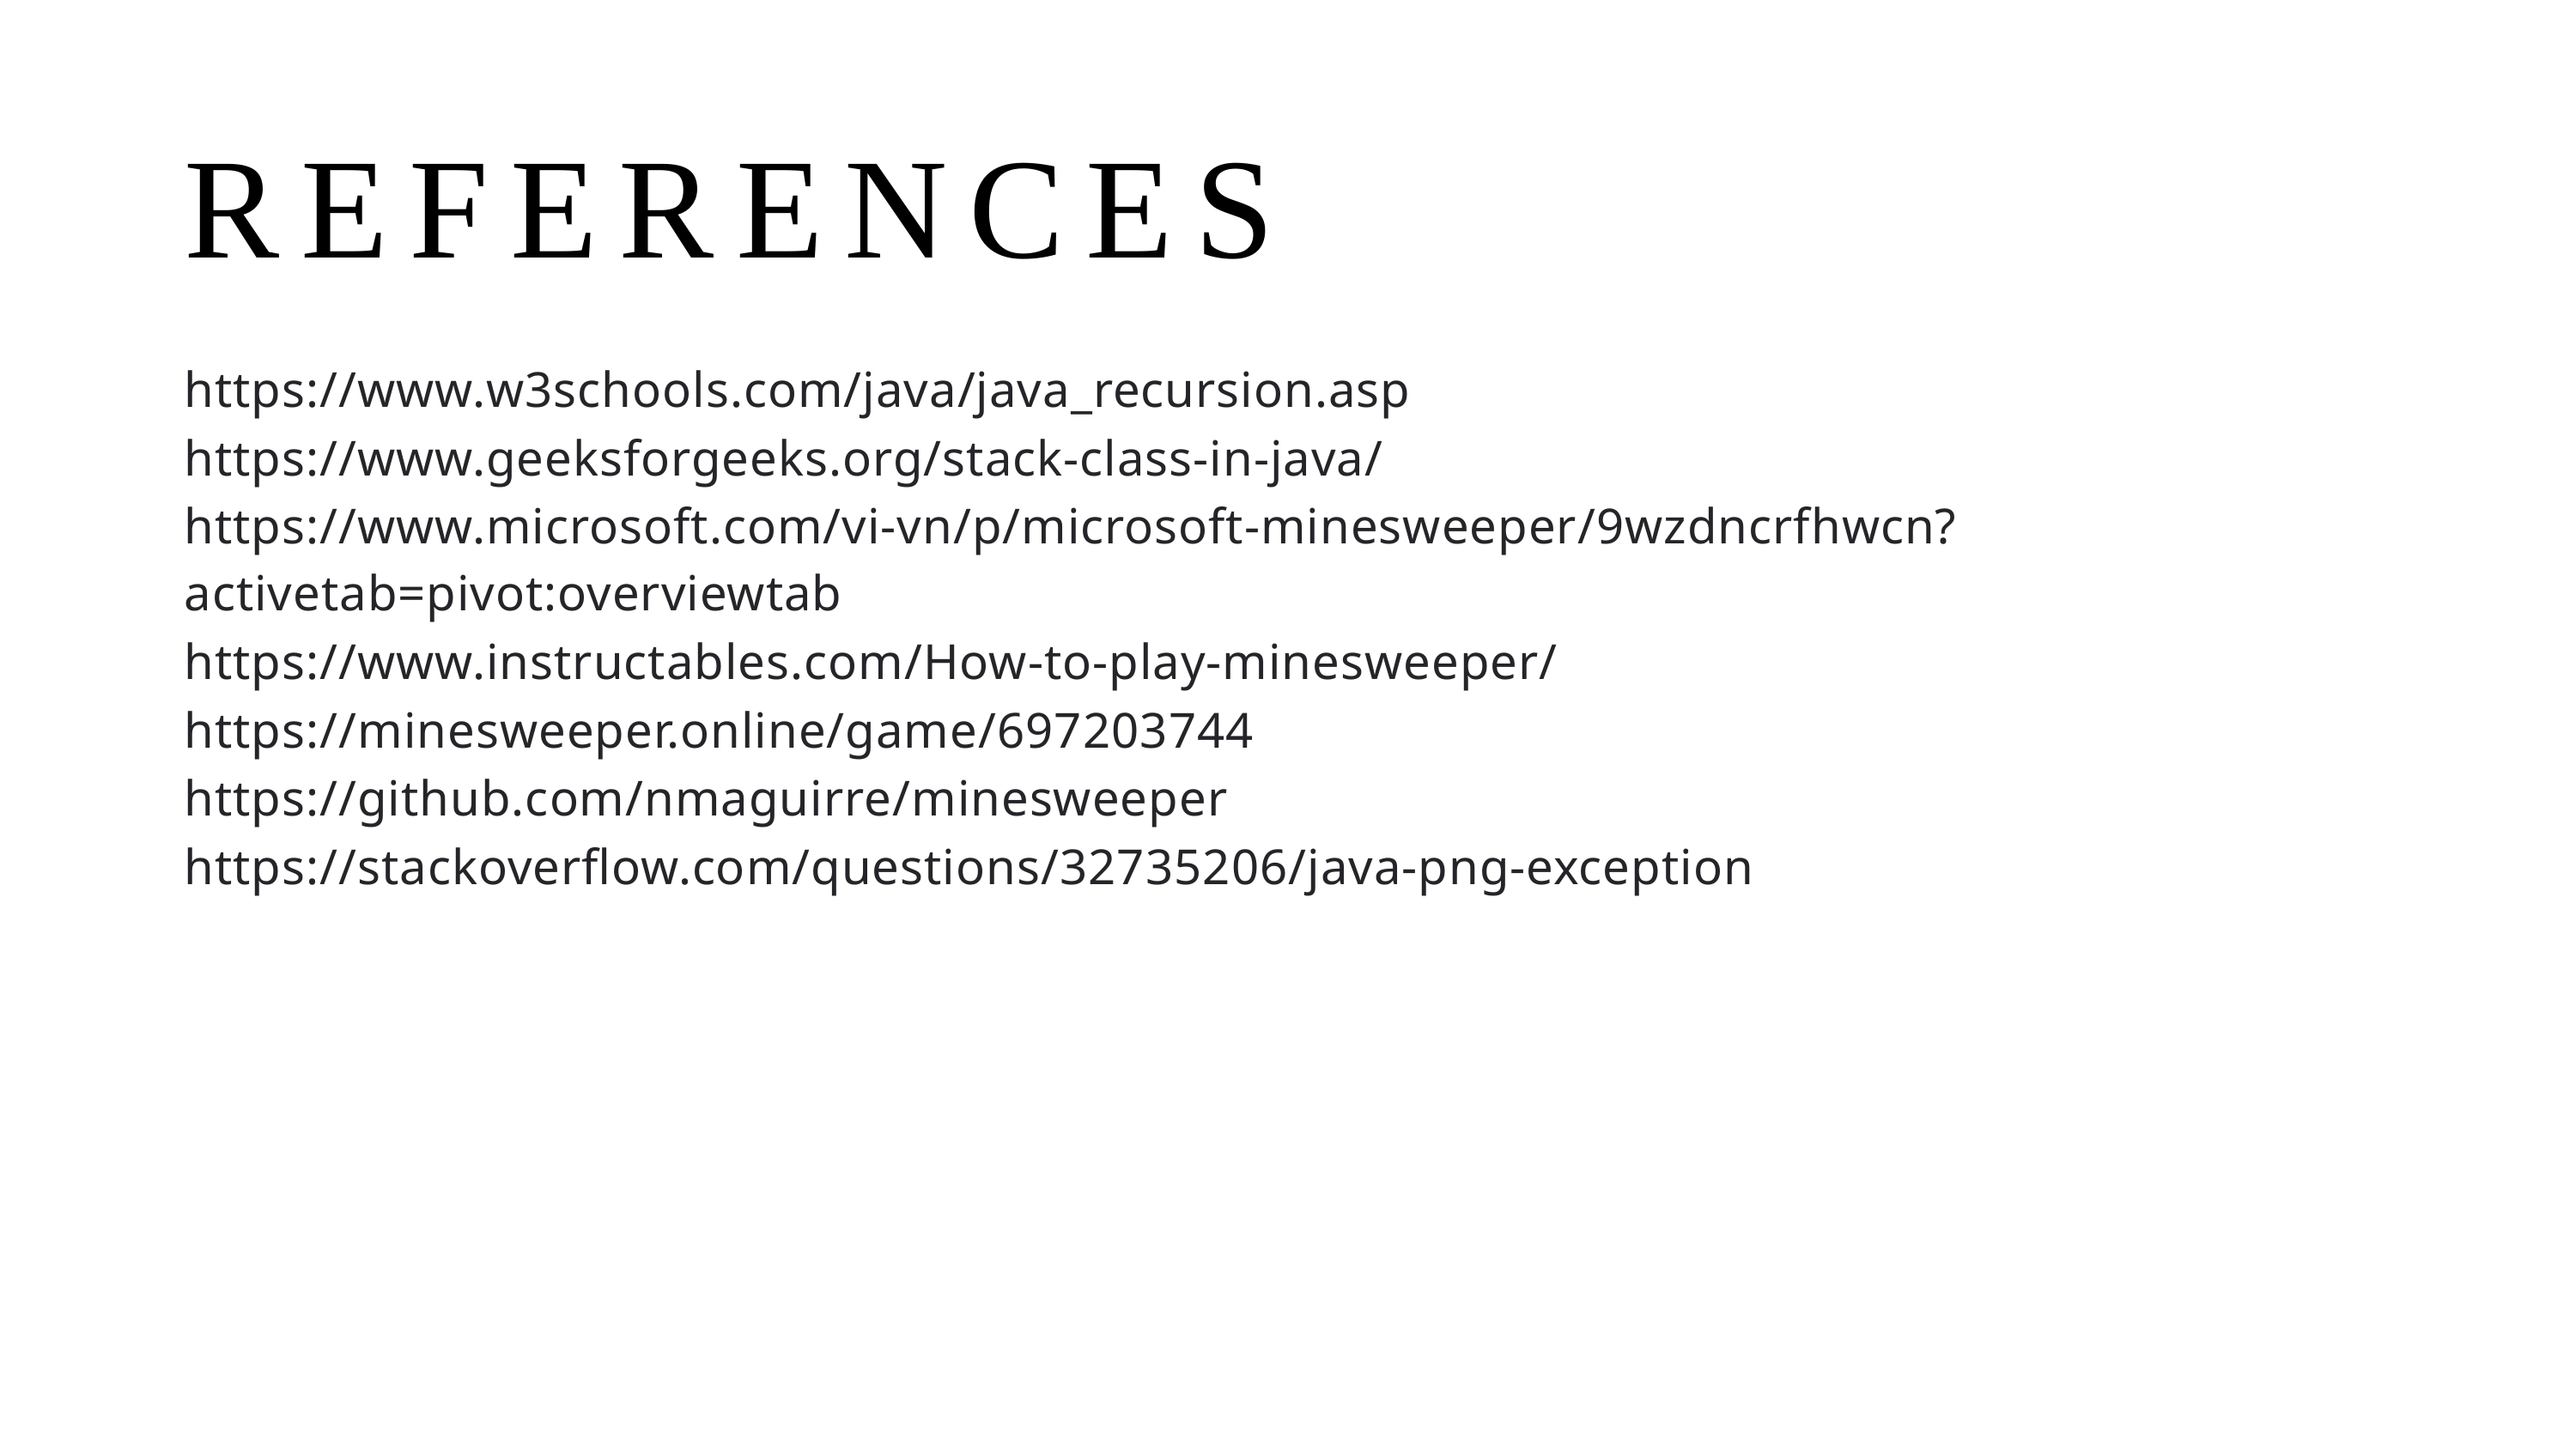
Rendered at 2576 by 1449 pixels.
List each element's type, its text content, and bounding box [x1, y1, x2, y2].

text_box https://www.w3schools.com/java/java_recursion.asp https://www.geeksforgeeks.org/stack-class-in-java/ https://www.microsoft.com/vi-vn/p/microsoft-minesweeper/9wzdncrfhwcn?activetab=pivot:overviewtab https://www.instructables.com/How-to-play-minesweeper/ https://minesweeper.online/game/697203744 https://github.com/nmaguirre/minesweeper https://stackoverflow.com/questions/32735206/java-png-exception [182, 349, 2297, 894]
title REFERENCES [182, 112, 1324, 349]
